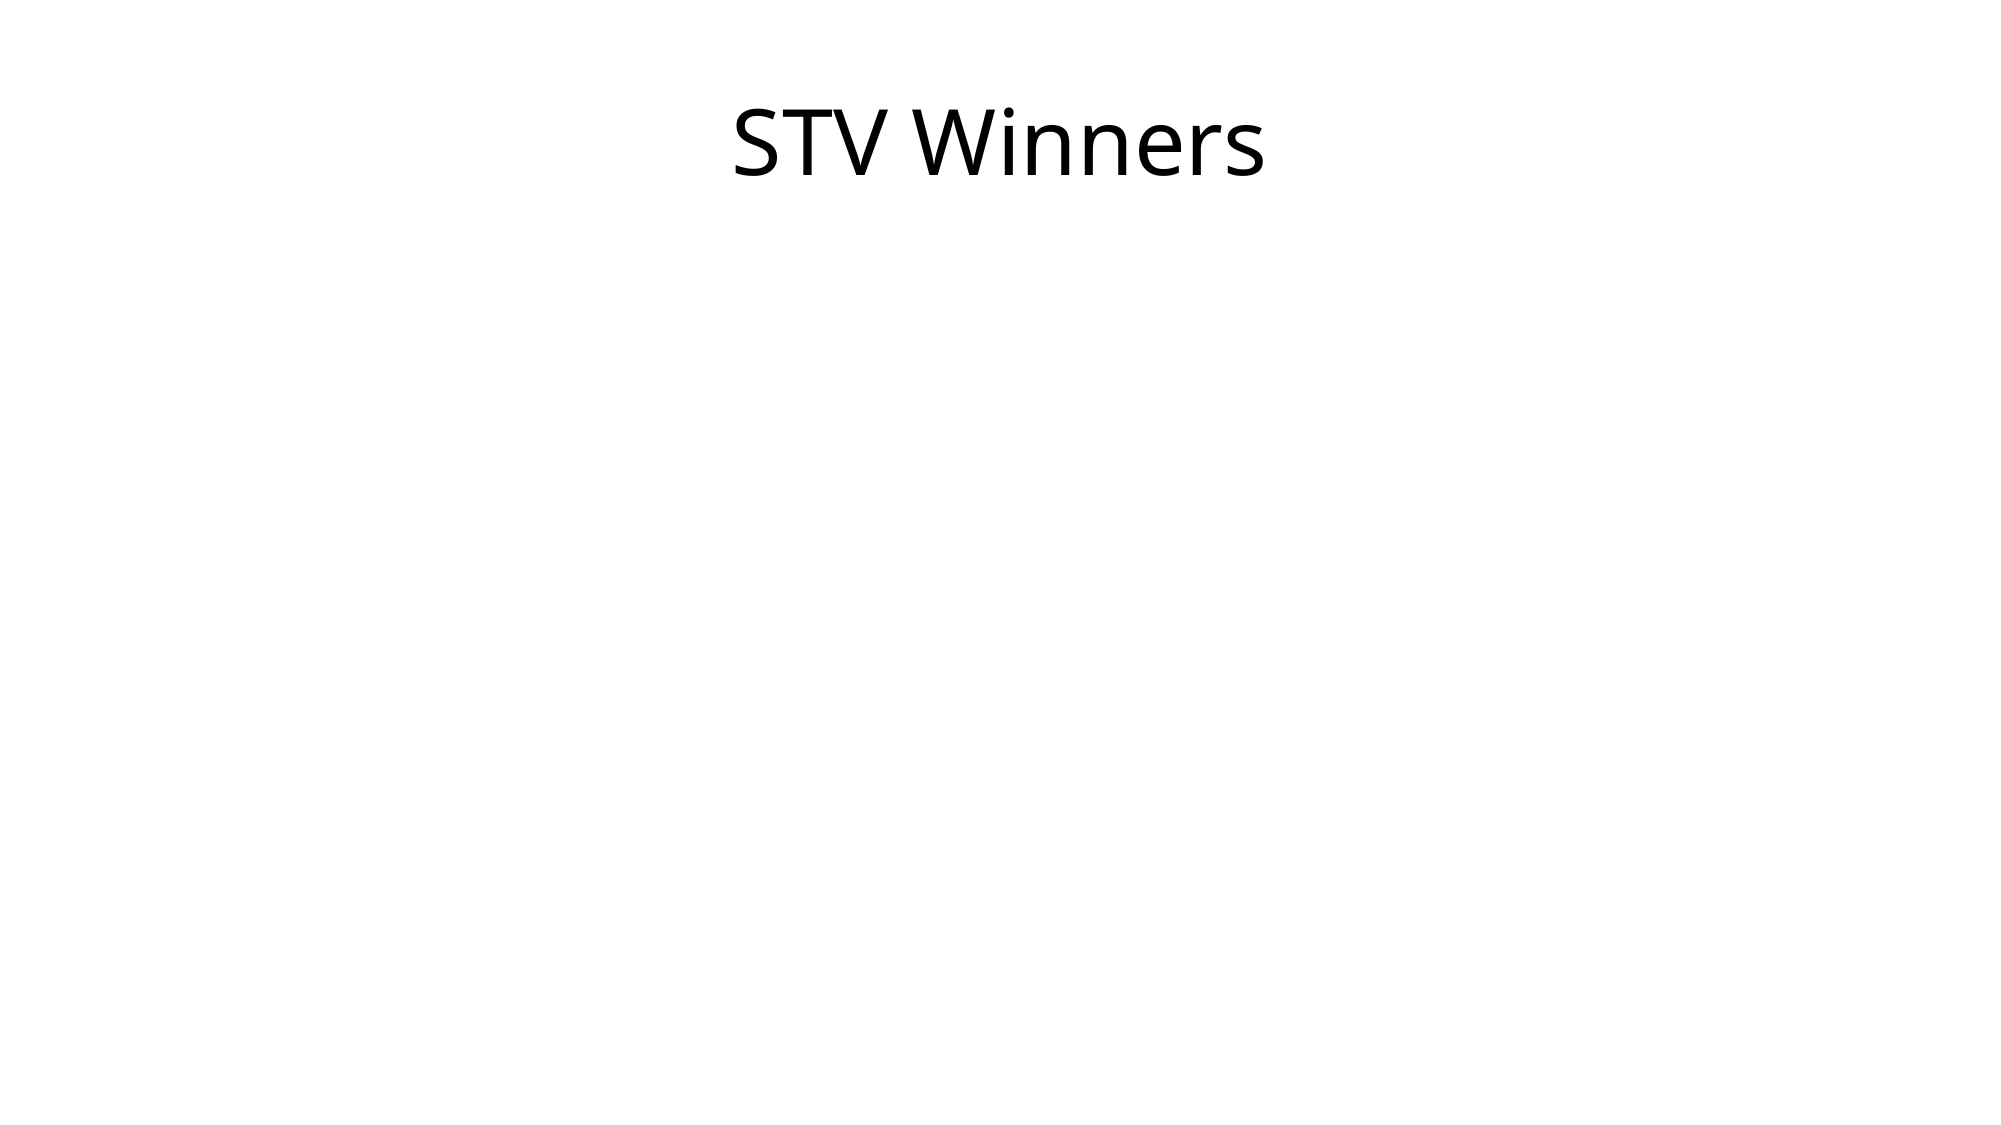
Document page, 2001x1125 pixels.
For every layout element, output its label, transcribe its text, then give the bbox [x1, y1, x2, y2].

title STV Winners [99, 45, 1900, 233]
